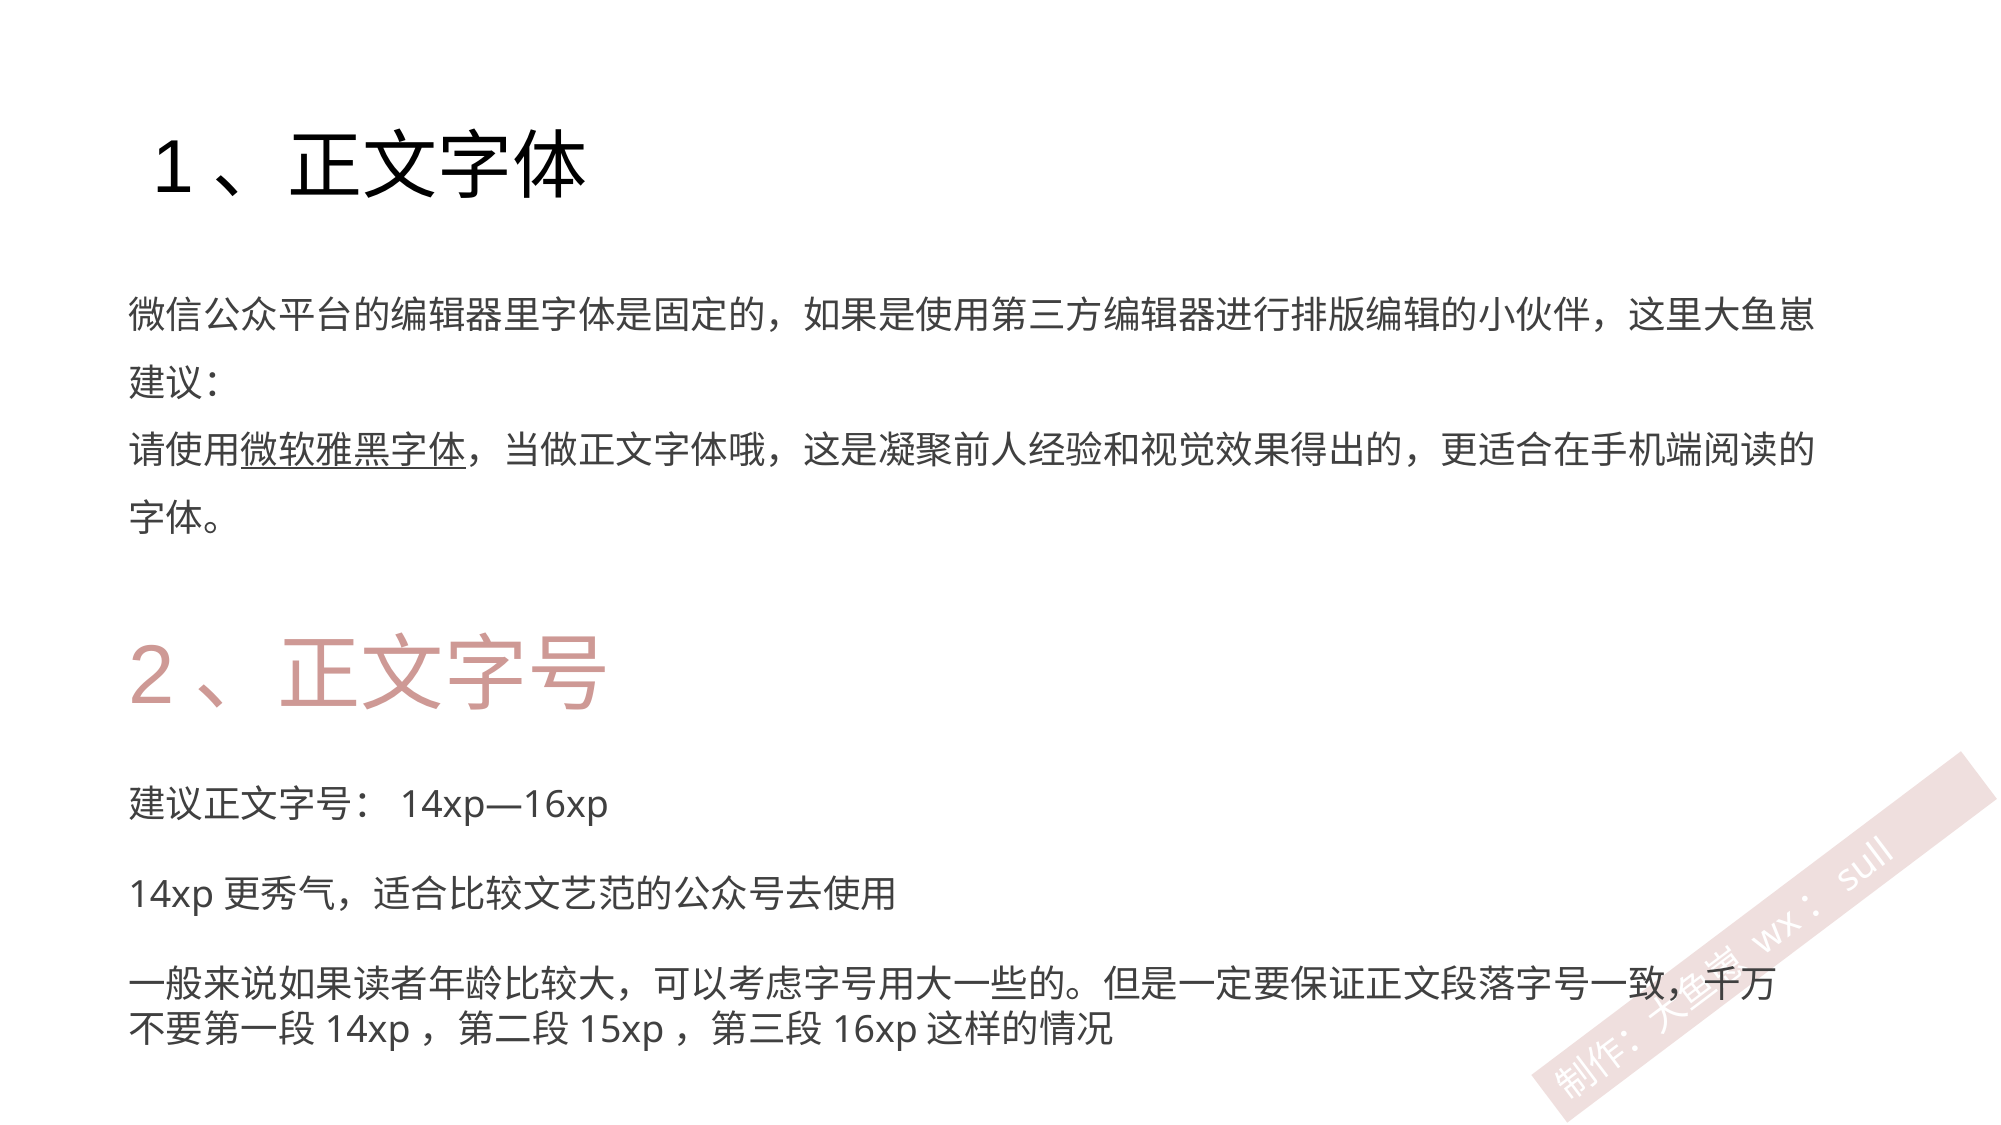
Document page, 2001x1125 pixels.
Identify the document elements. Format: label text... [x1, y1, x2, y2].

text_box 2、正文字号 [113, 613, 753, 773]
text_box 微信公众平台的编辑器里字体是固定的，如果是使用第三方编辑器进行排版编辑的小伙伴，这里大鱼崽建议： 请使用微软雅黑字体，当做正文字体哦，这是凝聚前人经验和视觉效果得出的，更适合在手机端阅读的字体。 [113, 261, 1863, 546]
text_box 建议正文字号：14xp—16xp 14xp更秀气，适合比较文艺范的公众号去使用 一般来说如果读者年龄比较大，可以考虑字号用大一些的。但是一定要保证正文段落字号一致，千万不要第一段14xp，第二段15xp，第三段16xp这样的情况 [113, 773, 1796, 1125]
title 1、正文字体 [137, 59, 1863, 261]
